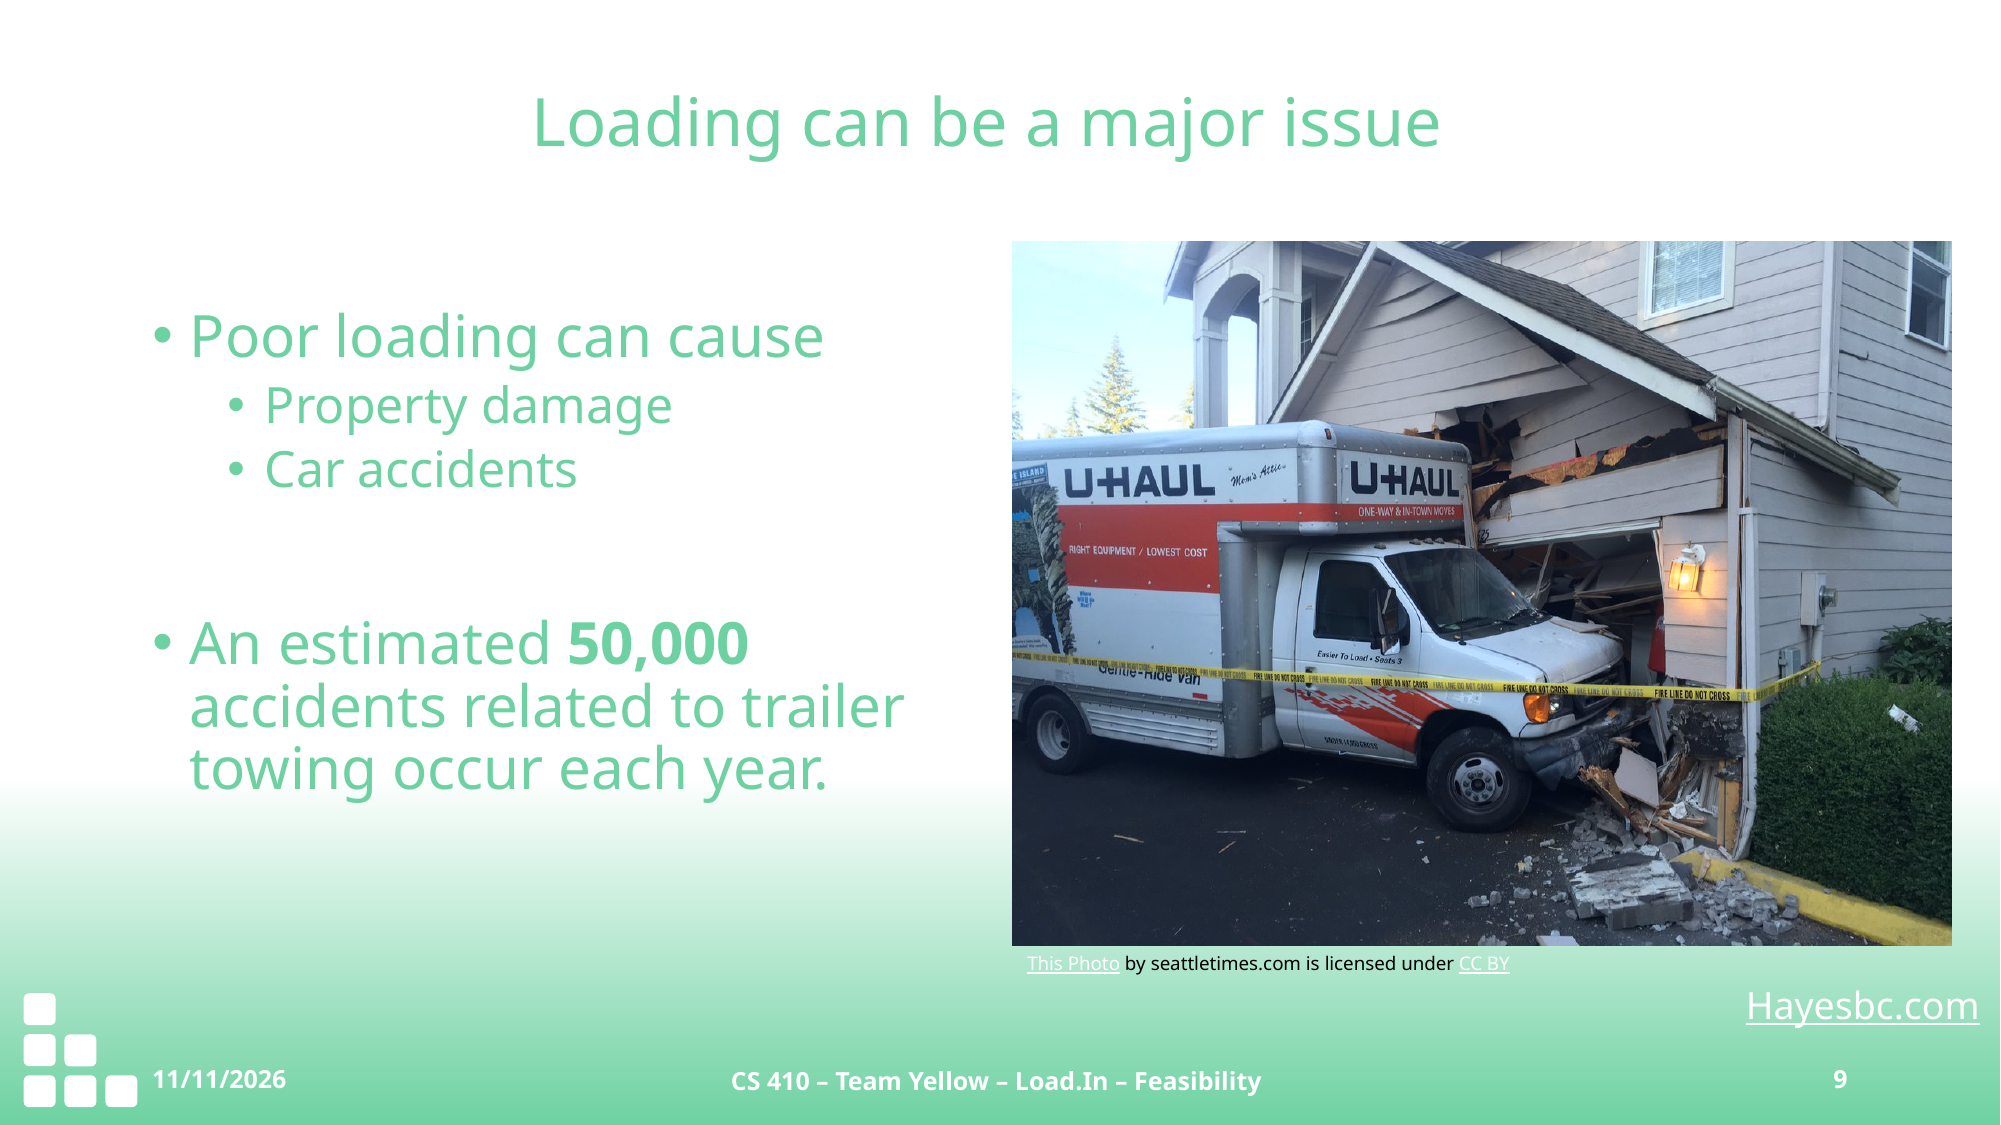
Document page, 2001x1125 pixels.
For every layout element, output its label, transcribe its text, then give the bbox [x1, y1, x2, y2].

text_box CS 410 – Team Yellow – Load.In – Feasibility [662, 1058, 1338, 1125]
text_box Loading can be a major issue [124, 16, 1850, 234]
text_box 11/3/2020 [137, 1058, 588, 1125]
text_box Hayesbc.com [1731, 974, 1995, 1041]
text_box [137, 840, 1863, 1058]
text_box This Photo by seattletimes.com is licensed under CC BY [1012, 953, 1952, 985]
text_box Poor loading can cause Property damage Car accidents An estimated 50,000 accidents related to trailer towing occur each year. [137, 299, 988, 840]
picture [1012, 241, 1952, 946]
text_box 9 [1412, 1058, 1863, 1125]
